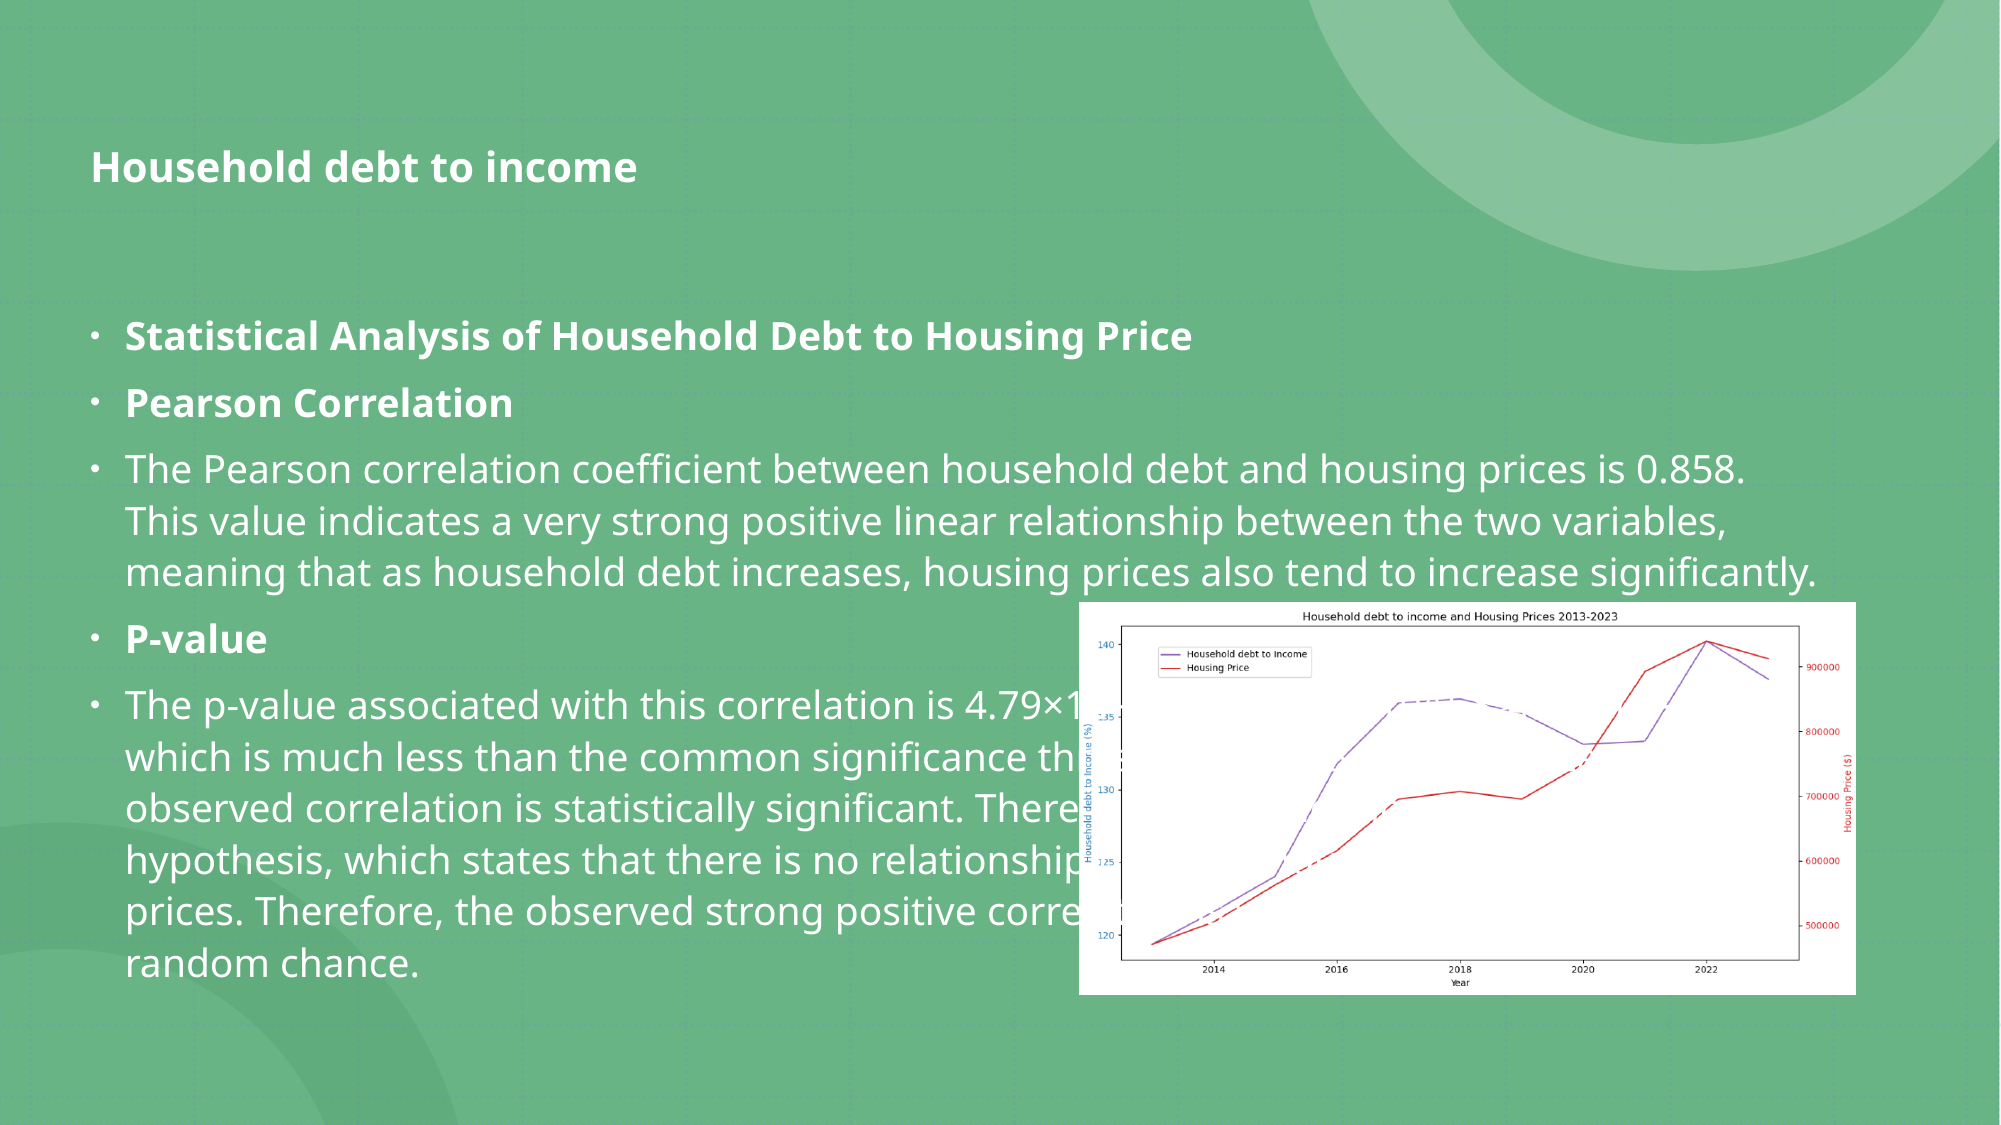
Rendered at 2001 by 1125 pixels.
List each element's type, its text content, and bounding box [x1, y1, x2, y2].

title Household debt to income [75, 59, 1834, 278]
picture [1079, 602, 1856, 995]
list Statistical Analysis of Household Debt to Housing Price Pearson Correlation The Pearson correlation coefficient between household debt and housing prices is 0.858. This value indicates a very strong positive linear relationship between the two variables, meaning that as household debt increases, housing prices also tend to increase significantly. P-value The p-value associated with this correlation is 4.79×10−84.79 \times 10^{-8}4.79×10−8, which is much less than the common significance threshold of 0.05. This indicates that the observed correlation is statistically significant. There is strong evidence to reject the null hypothesis, which states that there is no relationship between household debt and housing prices. Therefore, the observed strong positive correlation is very unlikely to be due to random chance. [75, 299, 1834, 1014]
